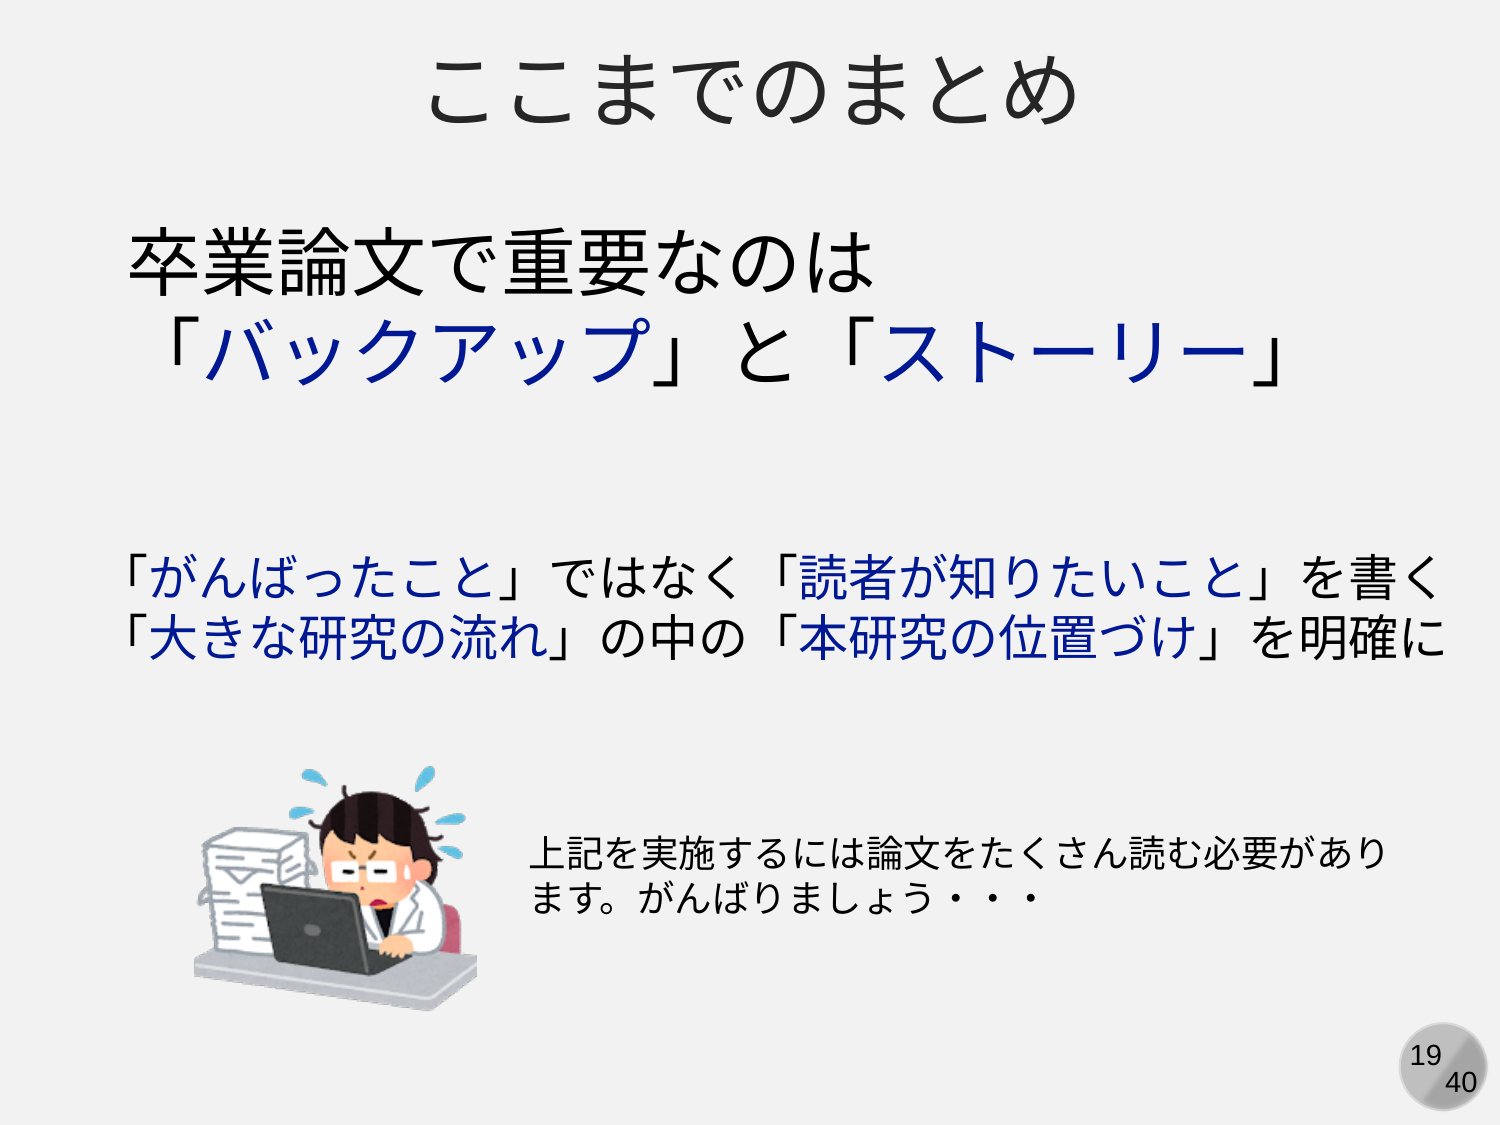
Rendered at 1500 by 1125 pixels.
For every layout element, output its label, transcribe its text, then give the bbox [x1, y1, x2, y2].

text_box 卒業論文で重要なのは 「バックアップ」と「ストーリー」 [112, 208, 1376, 403]
text_box 「がんばったこと」ではなく「読者が知りたいこと」を書く 「大きな研究の流れ」の中の「本研究の位置づけ」を明確に [83, 538, 1464, 674]
text_box 上記を実施するには論文をたくさん読む必要があります。がんばりましょう・・・ [513, 822, 1424, 927]
picture [194, 751, 477, 1033]
list ここまでのまとめ [0, 31, 1500, 155]
